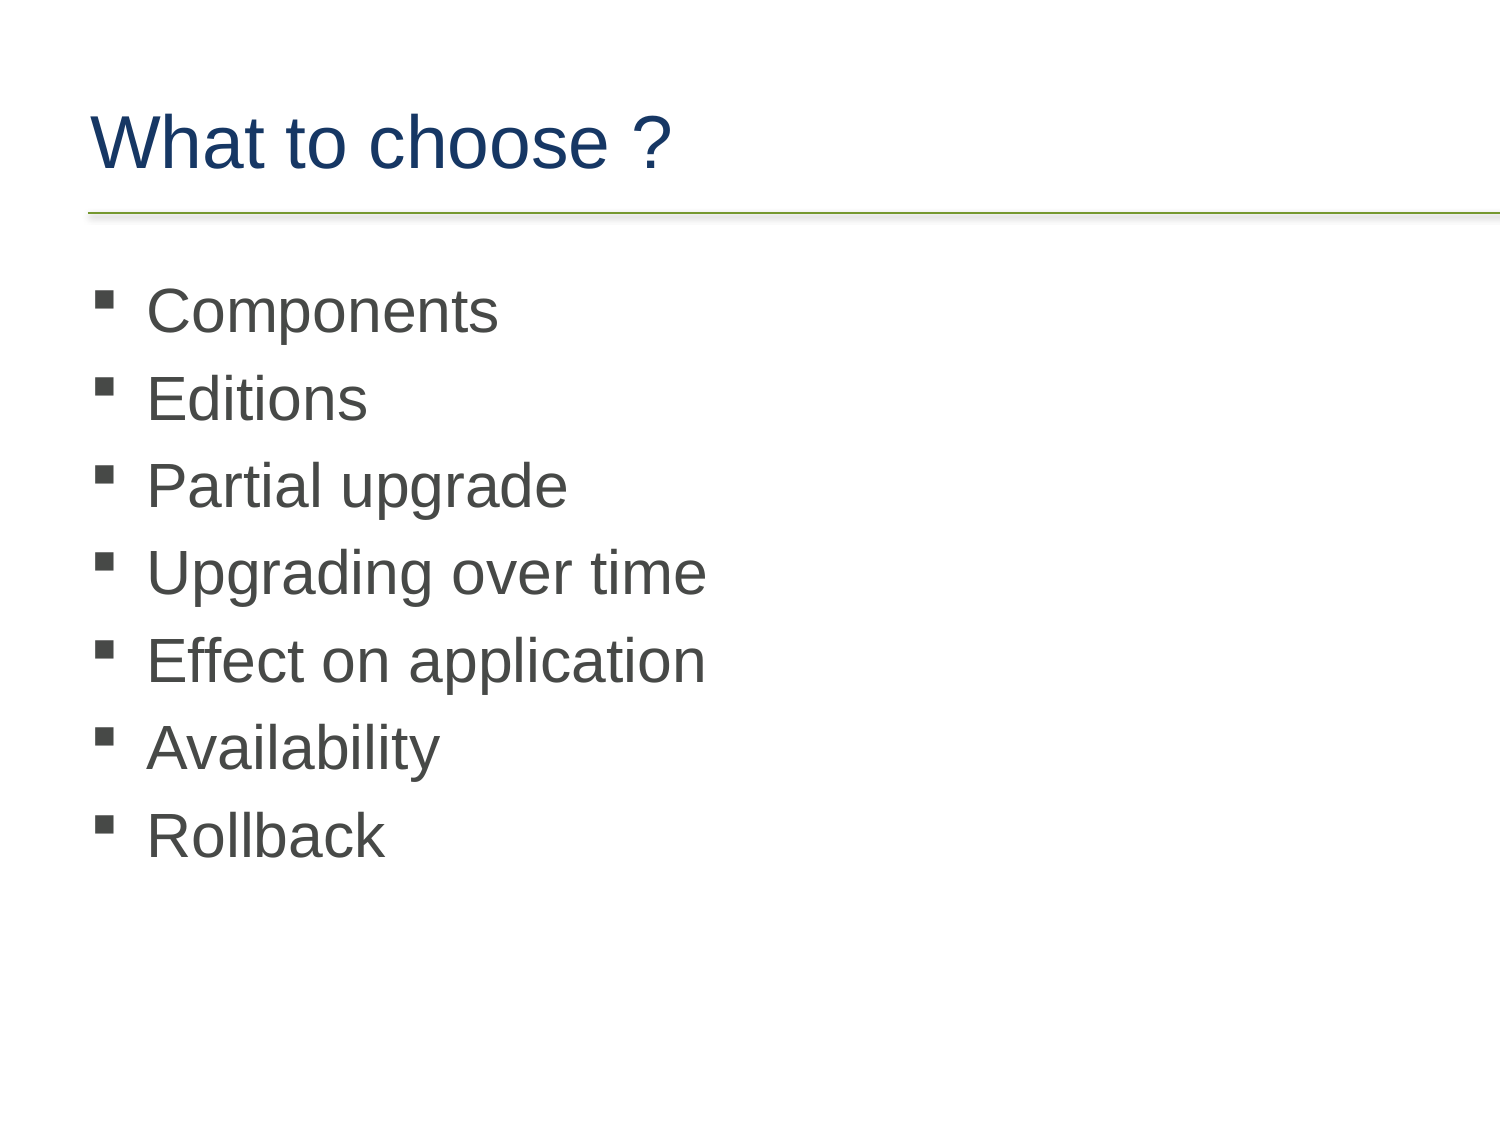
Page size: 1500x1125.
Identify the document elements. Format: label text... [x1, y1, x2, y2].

title What to choose ? [75, 45, 1425, 233]
list Components Editions Partial upgrade Upgrading over time Effect on application Availability Rollback [75, 262, 1425, 1005]
